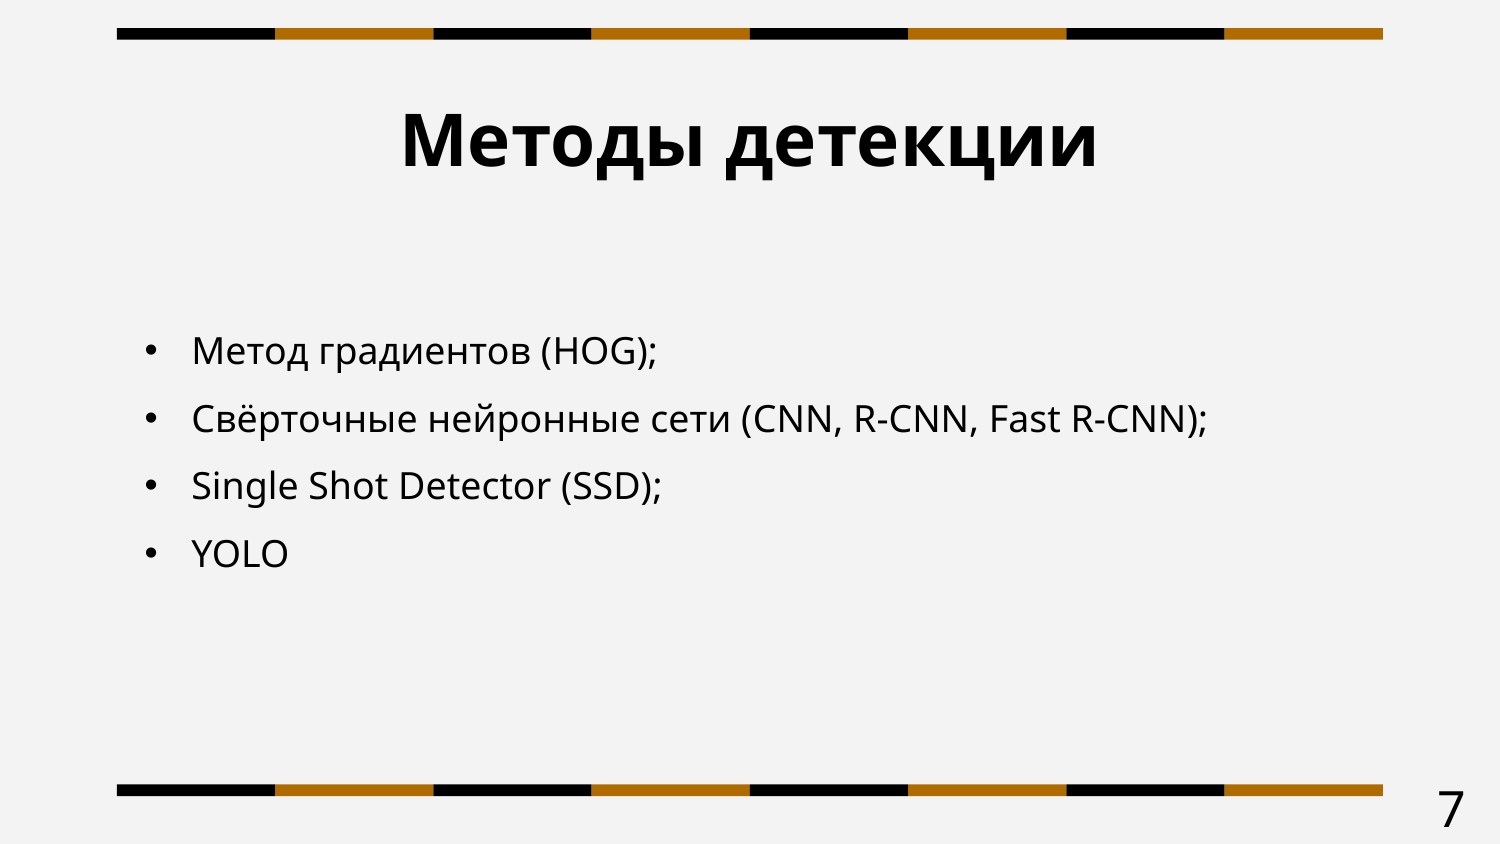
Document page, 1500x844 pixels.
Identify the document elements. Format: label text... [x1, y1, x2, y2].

text_box 7 [1422, 770, 1481, 844]
text_box Метод градиентов (HOG); Свёрточные нейронные сети (CNN, R-CNN, Fast R-CNN); Single Shot Detector (SSD); YOLO [129, 297, 1223, 583]
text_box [116, 27, 1384, 41]
title Методы детекции [116, 78, 1383, 173]
